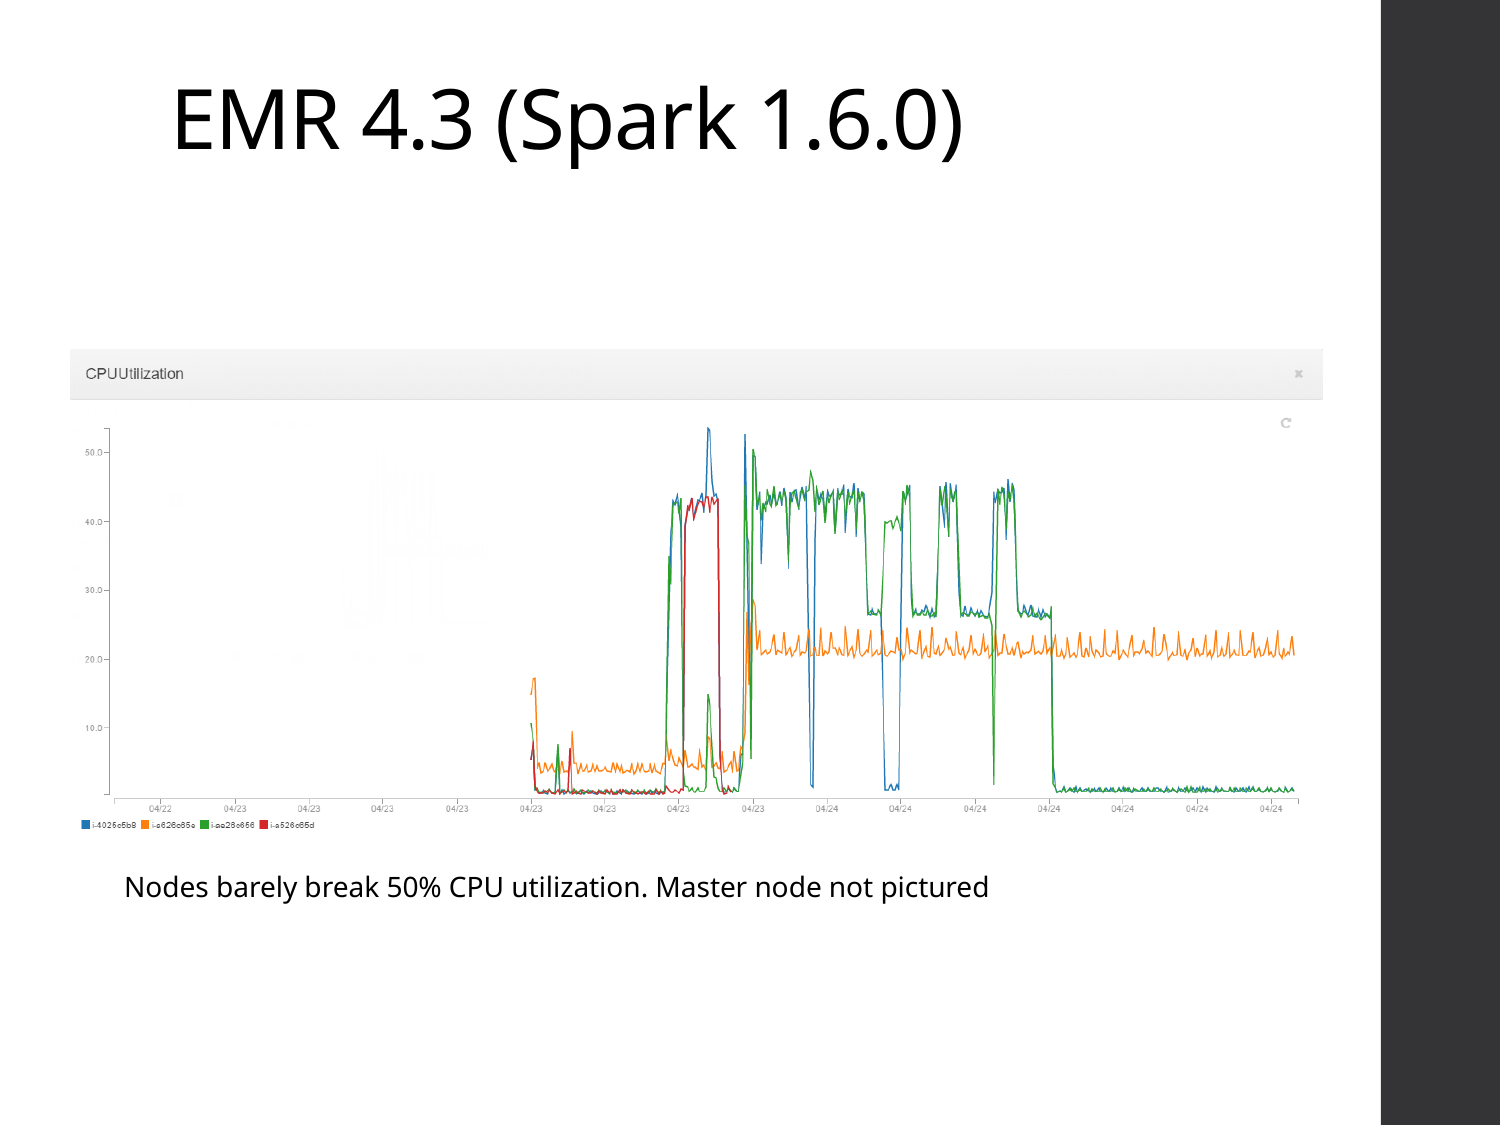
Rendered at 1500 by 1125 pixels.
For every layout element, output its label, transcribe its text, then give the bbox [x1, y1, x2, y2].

text_box Nodes barely break 50% CPU utilization. Master node not pictured [109, 862, 1006, 911]
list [70, 349, 1324, 835]
text_box EMR 4.3 (Spark 1.6.0) [155, 60, 1348, 175]
